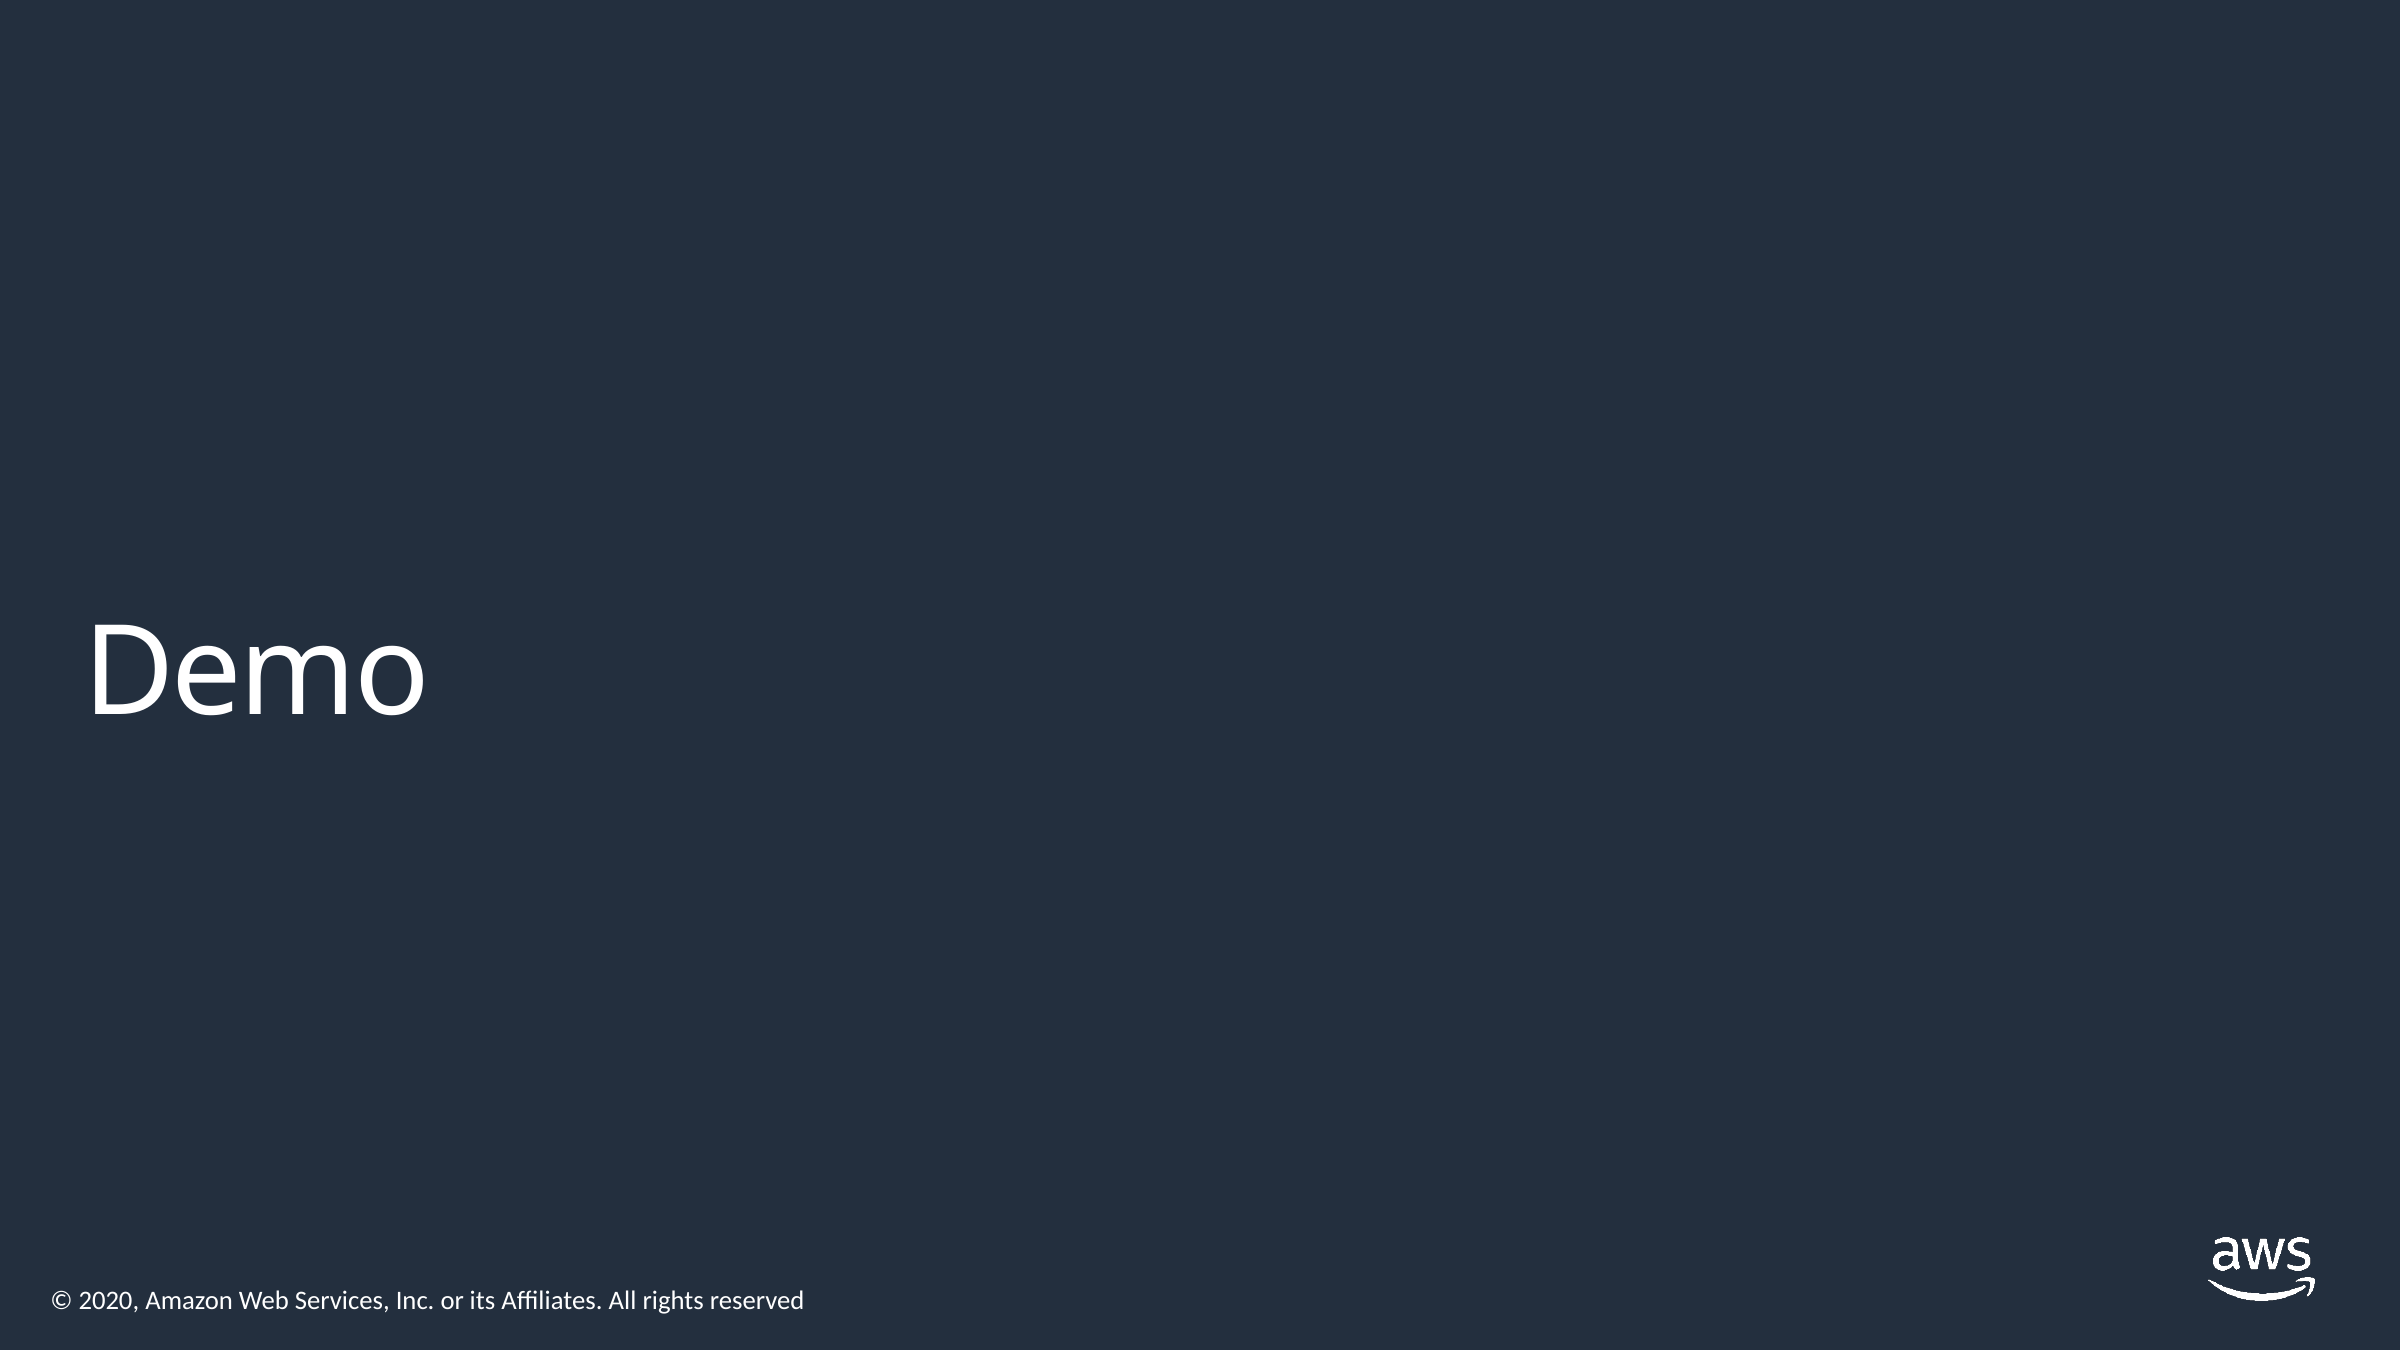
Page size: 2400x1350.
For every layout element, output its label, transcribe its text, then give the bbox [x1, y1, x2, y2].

title Demo [53, 565, 2171, 765]
picture [2208, 1237, 2315, 1301]
